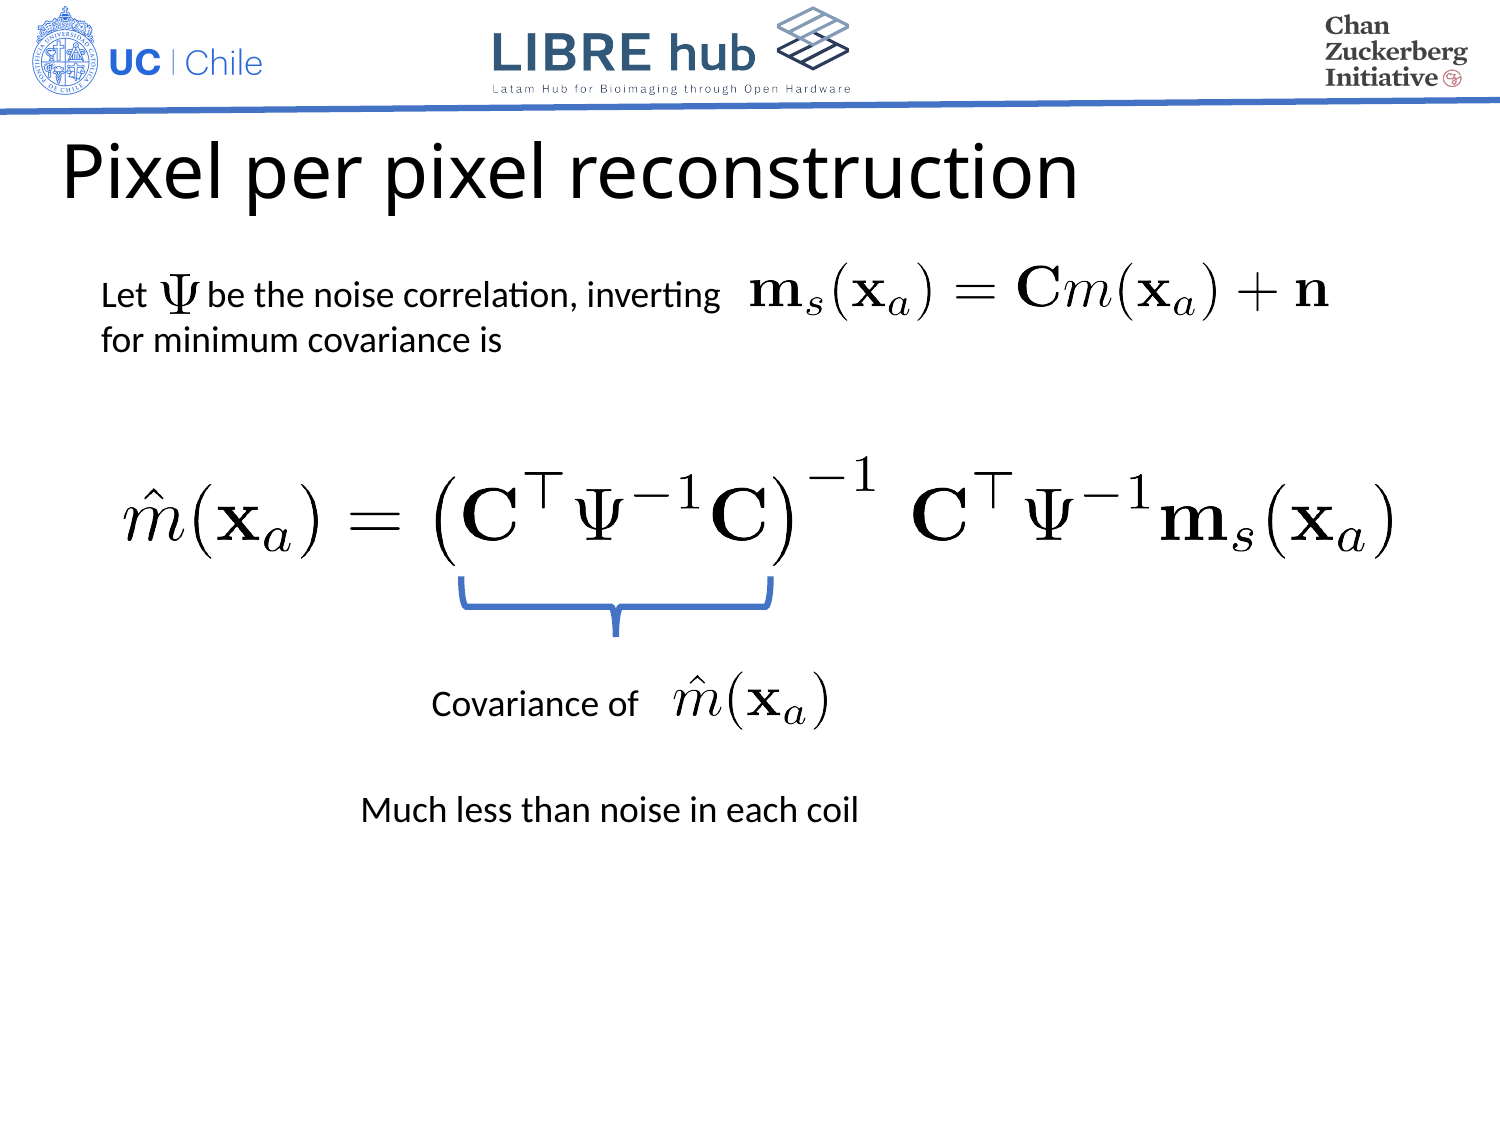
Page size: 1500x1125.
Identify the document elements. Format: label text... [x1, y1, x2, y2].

picture [673, 671, 827, 730]
text_box Covariance of [416, 671, 655, 732]
picture [493, 6, 850, 96]
picture [1320, 6, 1475, 96]
picture [749, 262, 1329, 321]
picture [160, 274, 200, 314]
picture [32, 6, 262, 95]
picture [123, 456, 1392, 566]
text_box [460, 576, 772, 637]
title Pixel per pixel reconstruction [45, 117, 1474, 231]
text_box Let be the noise correlation, inverting for minimum covariance is [86, 262, 737, 368]
text_box Much less than noise in each coil [345, 777, 884, 838]
